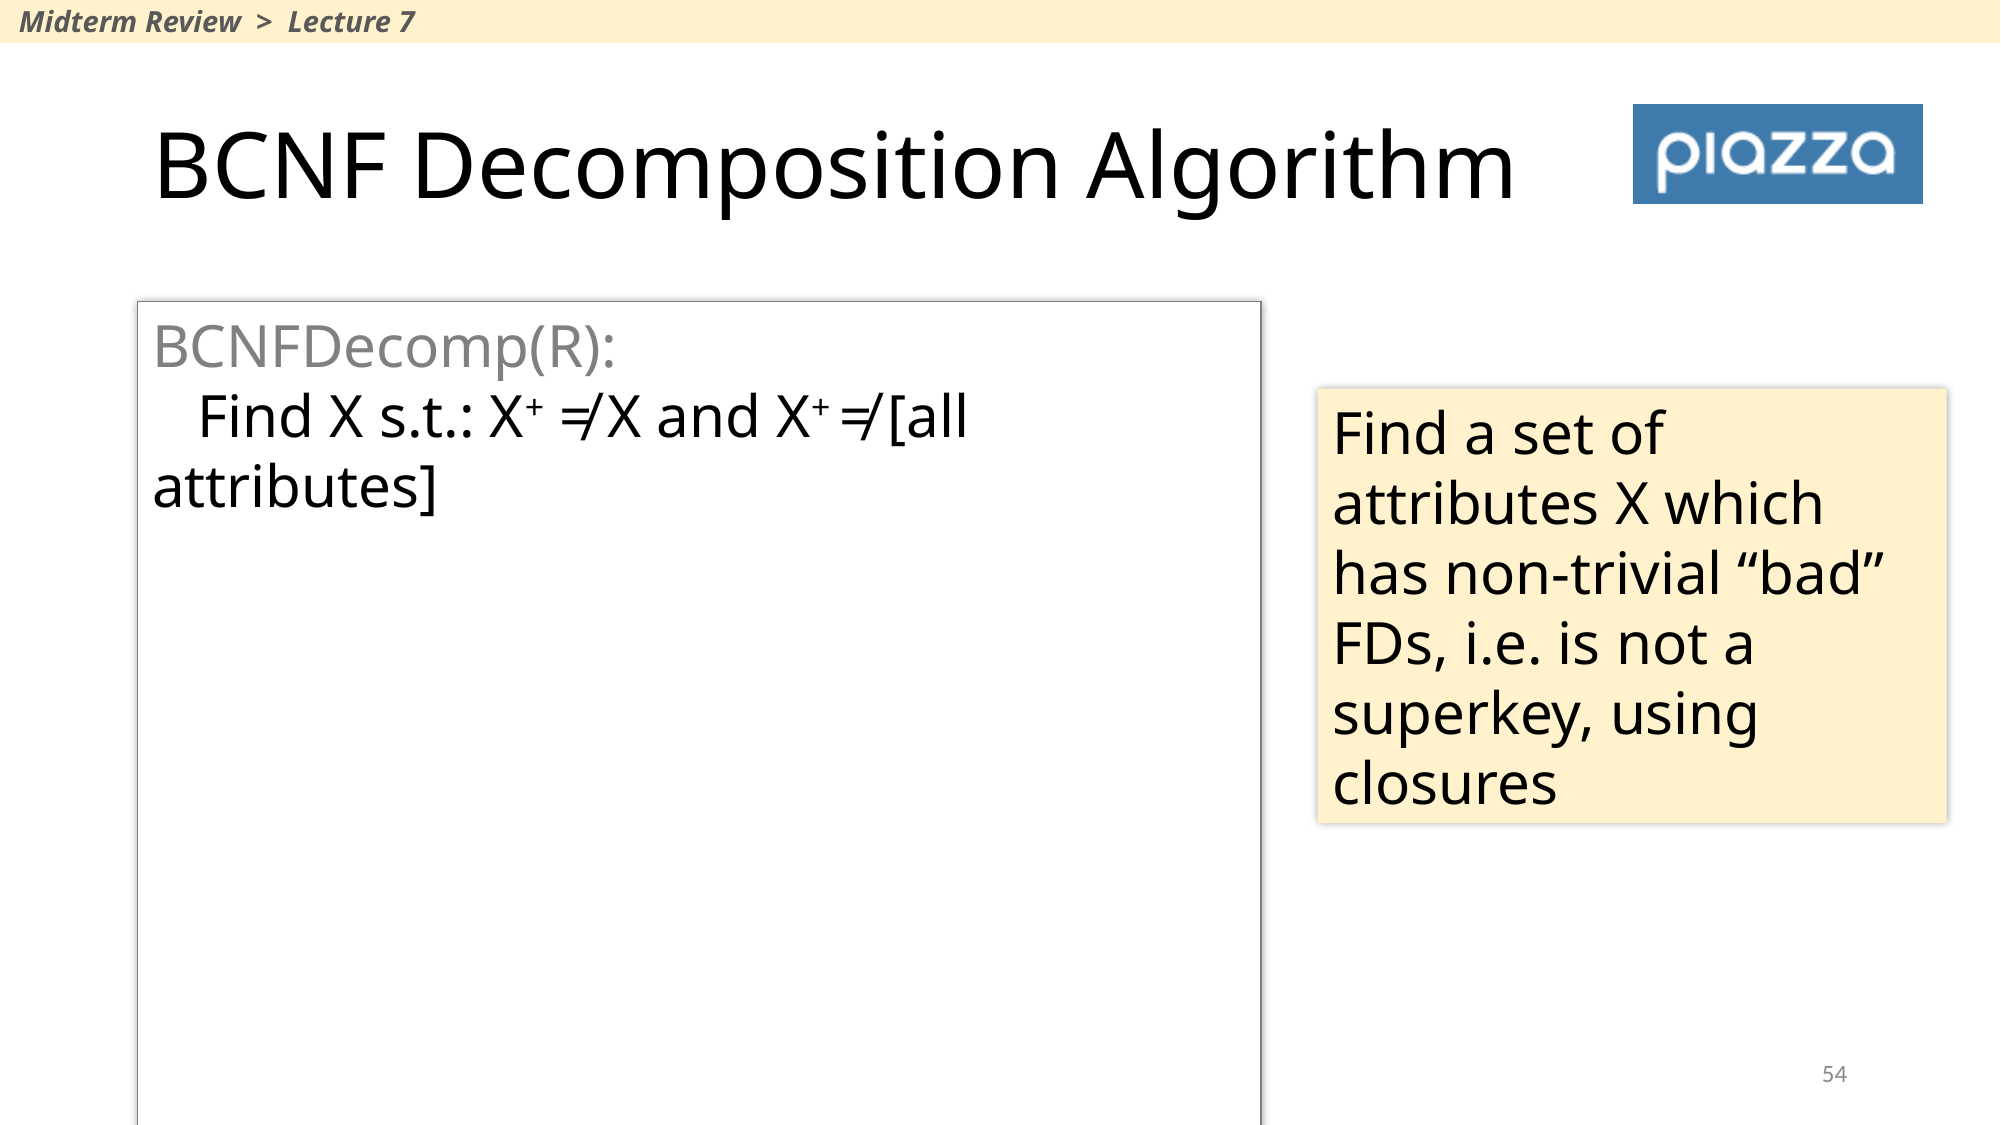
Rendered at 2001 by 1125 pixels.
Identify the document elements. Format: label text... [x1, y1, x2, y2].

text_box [0, 0, 2000, 47]
title BCNF Decomposition Algorithm [137, 59, 1863, 278]
picture [1633, 104, 1923, 204]
text_box Find a set of attributes X which has non-trivial “bad” FDs, i.e. is not a superkey, using closures [1317, 388, 1947, 824]
slide_number 54 [1412, 1042, 1863, 1103]
text_box BCNFDecomp(R): Find X s.t.: X+ ≠ X and X+ ≠ [all attributes] if (not found) then Return R let Y = X+ - X, Z = (X+)C decompose R into R1(X  Y) and R2(X  Z) Return BCNFDecomp(R1), BCNFDecomp(R2) [137, 301, 1262, 1125]
